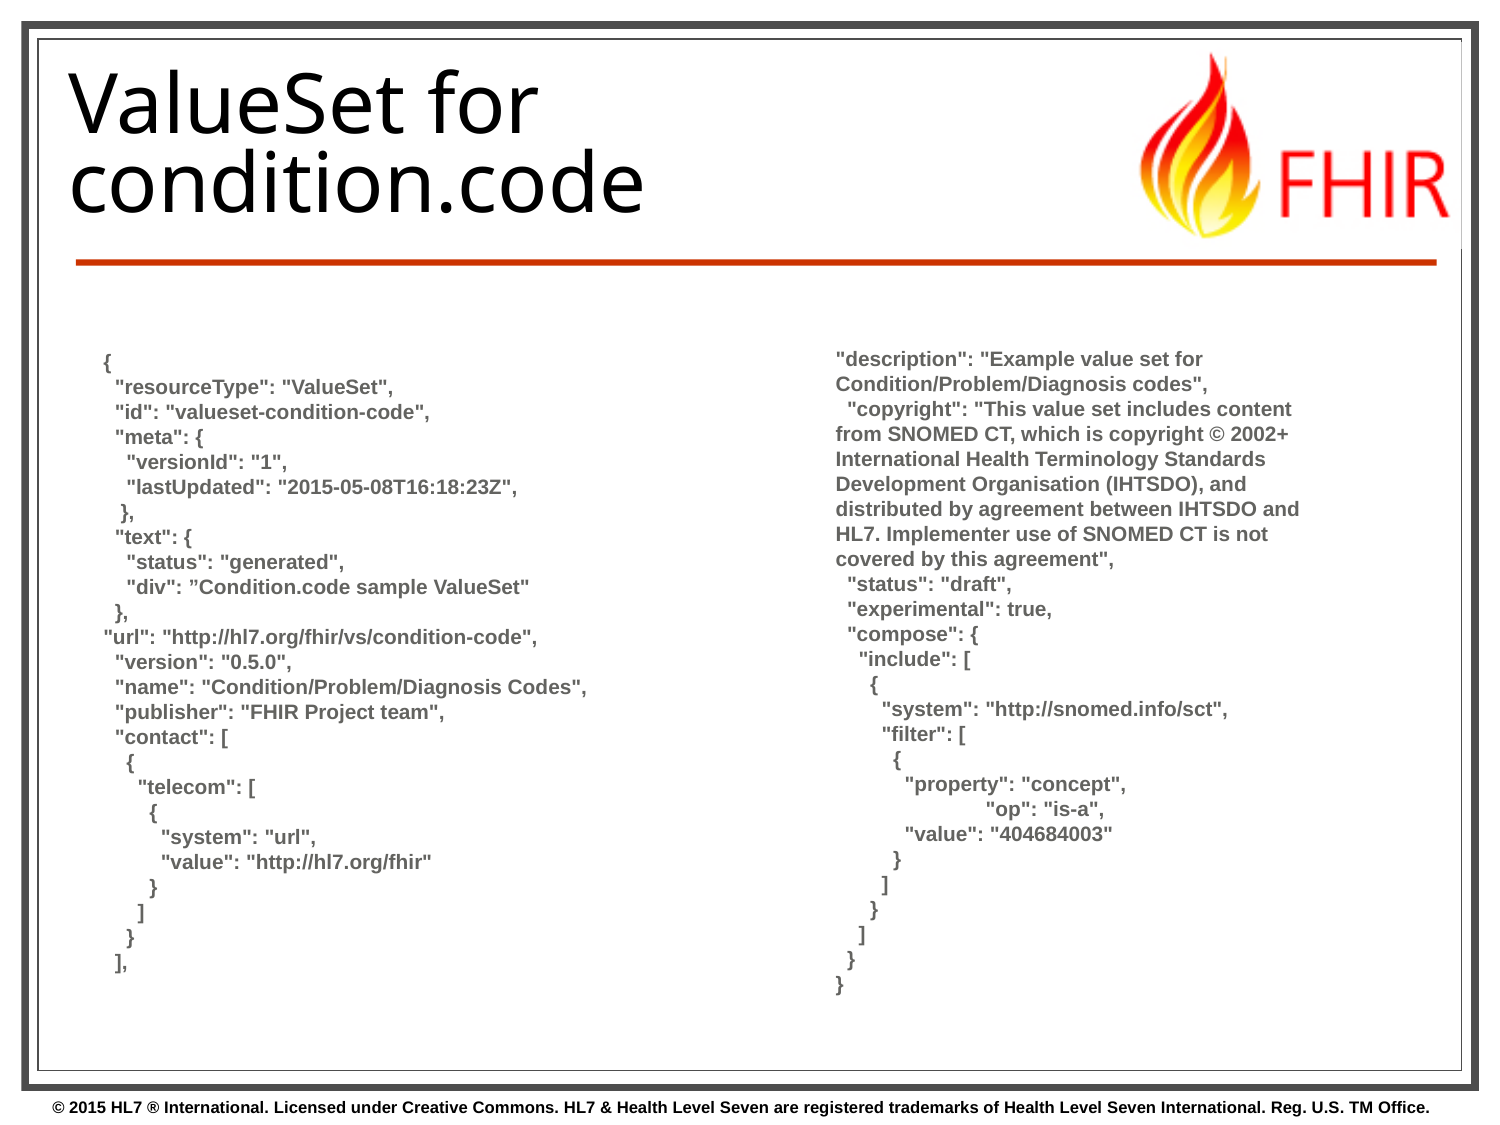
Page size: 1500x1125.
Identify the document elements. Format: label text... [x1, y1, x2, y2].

text_box { "resourceType": "ValueSet", "id": "valueset-condition-code", "meta": { "versionId": "1", "lastUpdated": "2015-05-08T16:18:23Z", }, "text": { "status": "generated", "div": ”Condition.code sample ValueSet" }, "url": "http://hl7.org/fhir/vs/condition-code", "version": "0.5.0", "name": "Condition/Problem/Diagnosis Codes", "publisher": "FHIR Project team", "contact": [ { "telecom": [ { "system": "url", "value": "http://hl7.org/fhir" } ] } ], [88, 341, 727, 981]
picture [1128, 42, 1462, 249]
title ValueSet for condition.code [53, 54, 1128, 244]
text_box "description": "Example value set for Condition/Problem/Diagnosis codes", "copyright": "This value set includes content from SNOMED CT, which is copyright © 2002+ International Health Terminology Standards Development Organisation (IHTSDO), and distributed by agreement between IHTSDO and HL7. Implementer use of SNOMED CT is not covered by this agreement", "status": "draft", "experimental": true, "compose": { "include": [ { "system": "http://snomed.info/sct", "filter": [ { "property": "concept", "op": "is-a", "value": "404684003" } ] } ] } } [820, 338, 1353, 1003]
